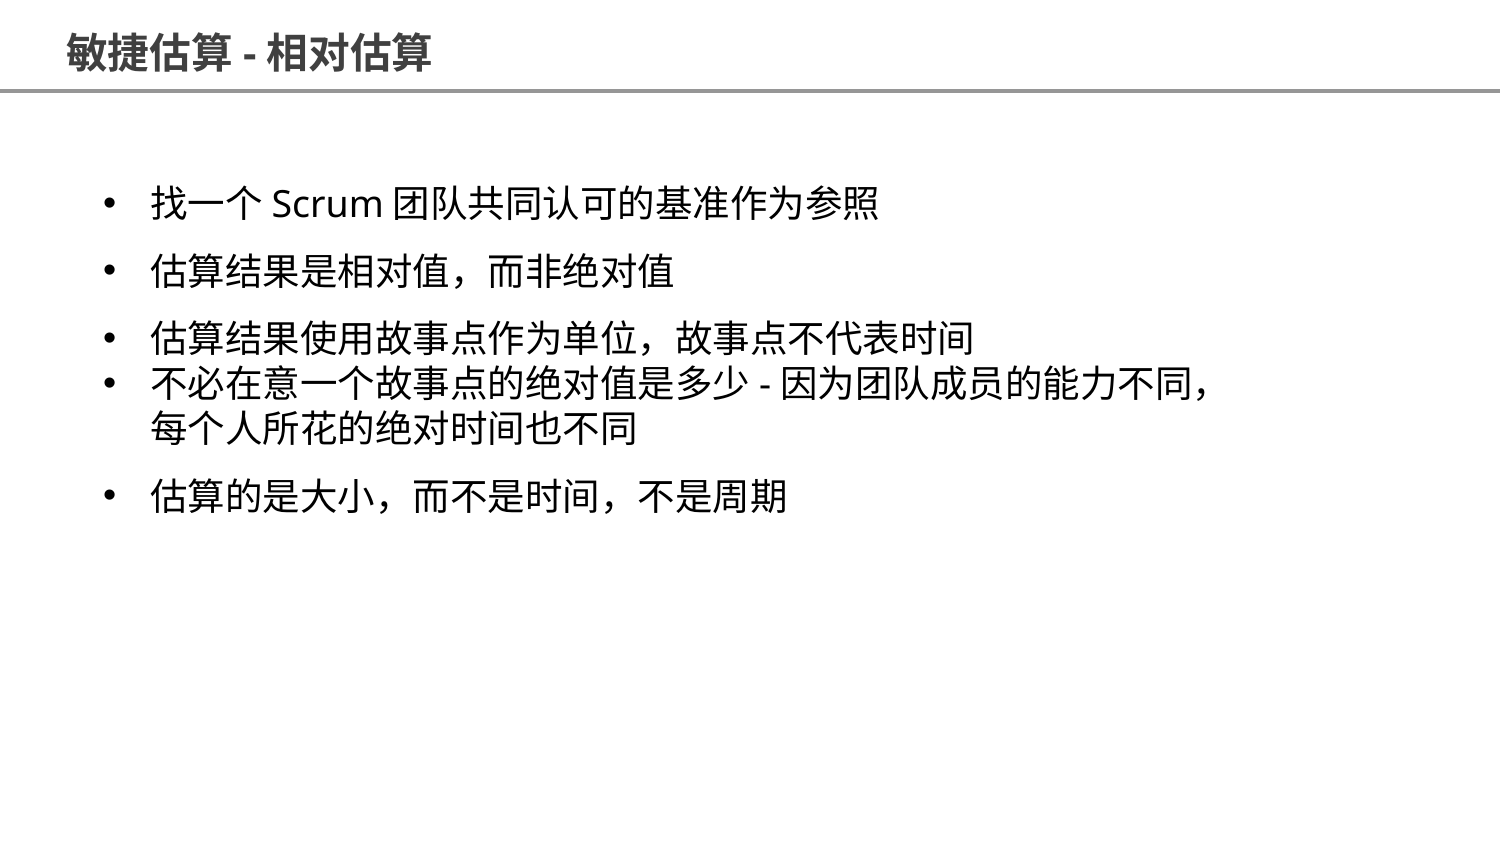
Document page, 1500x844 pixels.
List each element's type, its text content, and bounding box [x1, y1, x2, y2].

text_box 敏捷估算-相对估算 [51, 9, 1058, 85]
text_box 找一个Scrum团队共同认可的基准作为参照 估算结果是相对值，而非绝对值 估算结果使用故事点作为单位，故事点不代表时间 不必在意一个故事点的绝对值是多少-因为团队成员的能力不同，每个人所花的绝对时间也不同 估算的是大小，而不是时间，不是周期 [88, 150, 1270, 525]
text_box [76, 138, 1270, 273]
